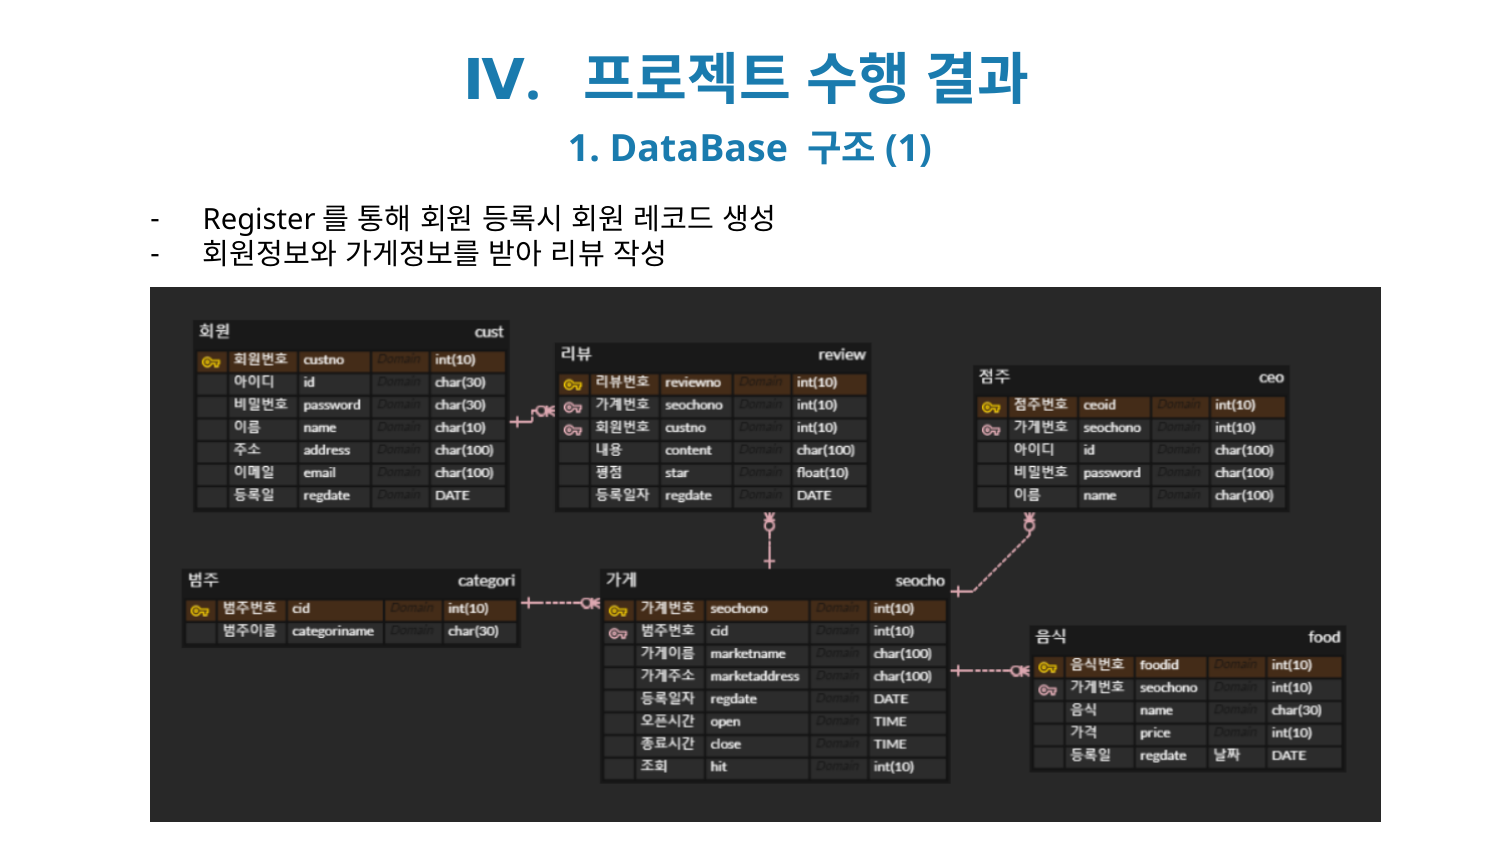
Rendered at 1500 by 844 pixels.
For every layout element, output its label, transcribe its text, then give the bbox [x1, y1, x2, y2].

text_box Register를 통해 회원 등록시 회원 레코드 생성 회원정보와 가게정보를 받아 리뷰 작성 [112, 184, 927, 285]
text_box 1. DataBase 구조(1) [540, 116, 960, 177]
picture [150, 287, 1381, 822]
text_box Ⅳ. 프로젝트 수행 결과 [331, 37, 1169, 117]
